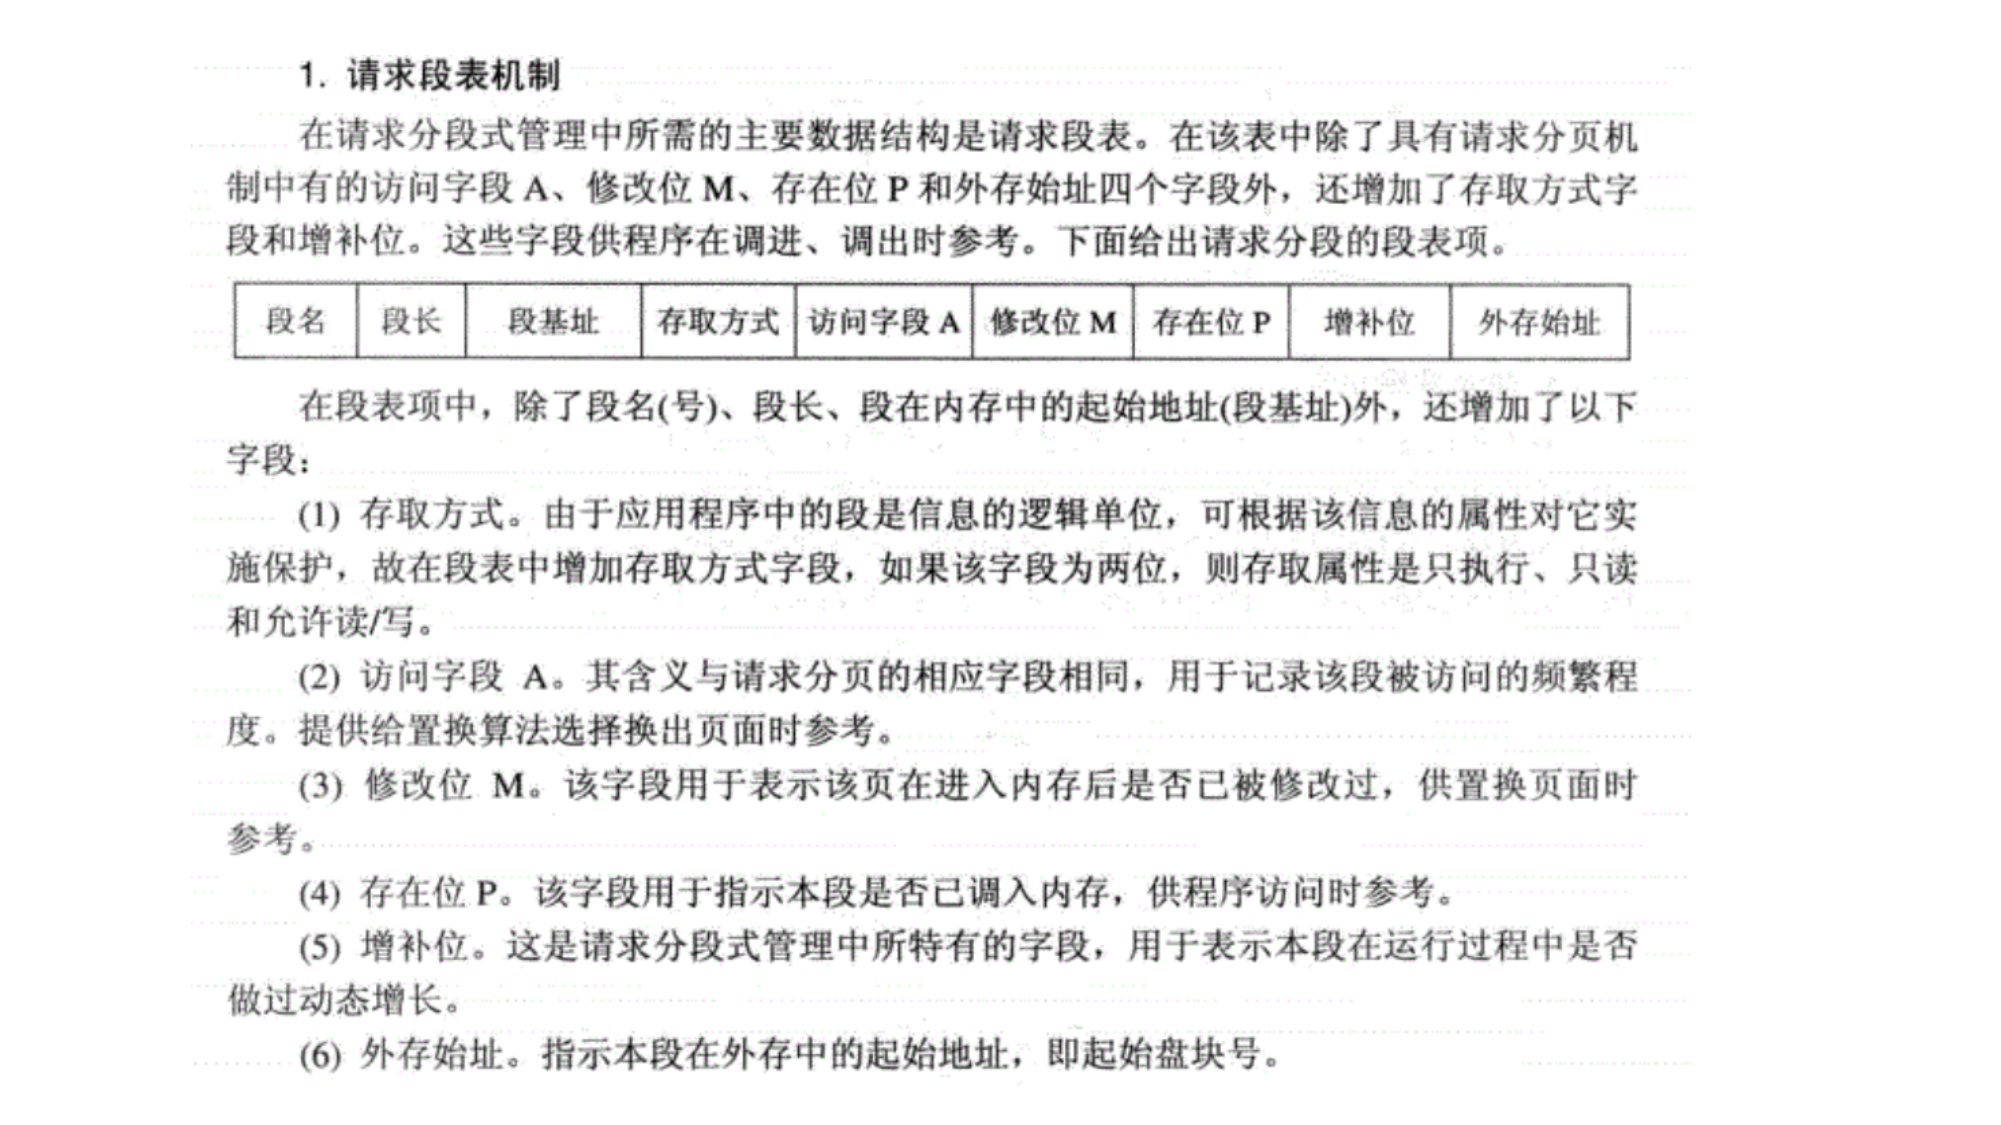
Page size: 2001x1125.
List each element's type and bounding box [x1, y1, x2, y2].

list [191, 55, 1691, 1089]
